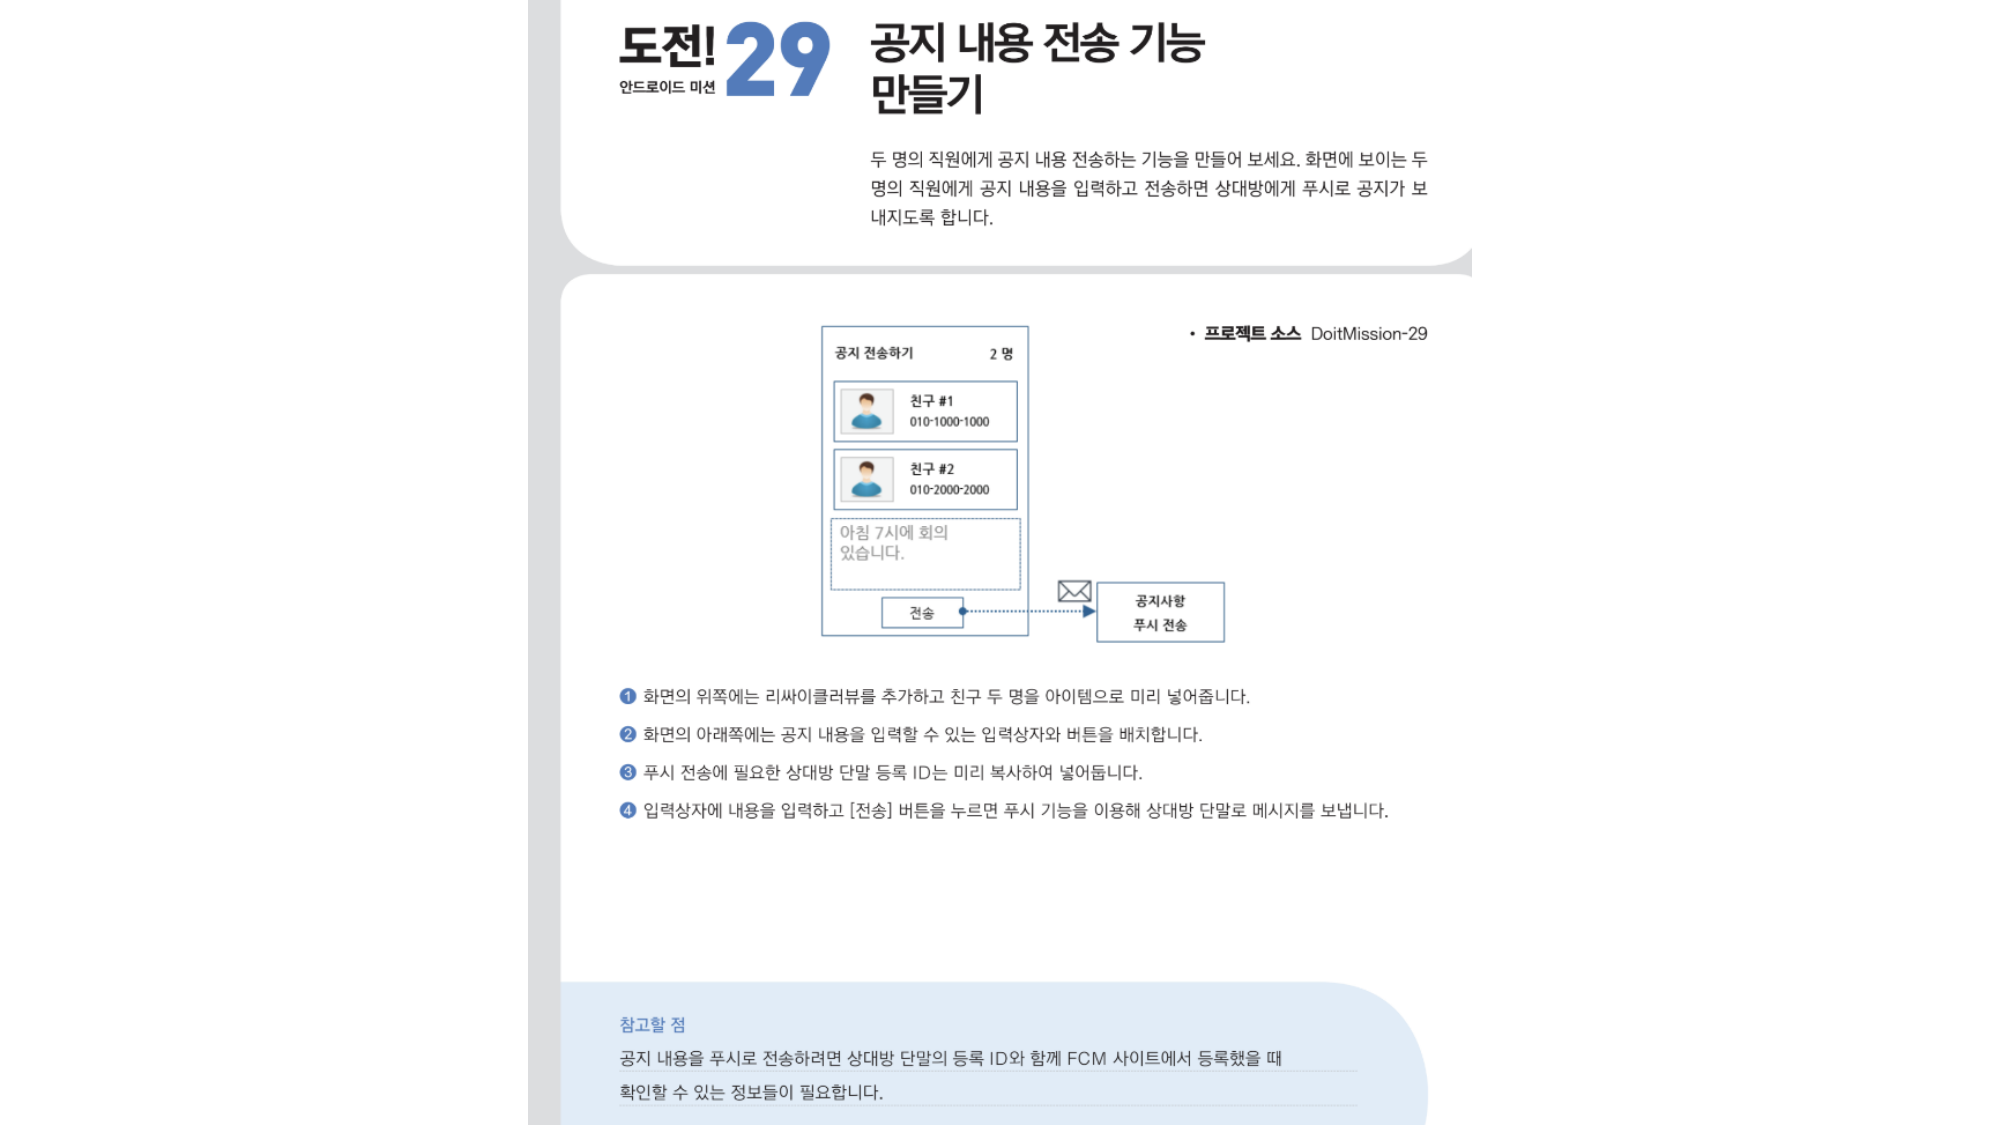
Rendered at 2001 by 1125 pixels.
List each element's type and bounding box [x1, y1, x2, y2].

picture [528, 0, 1472, 1125]
